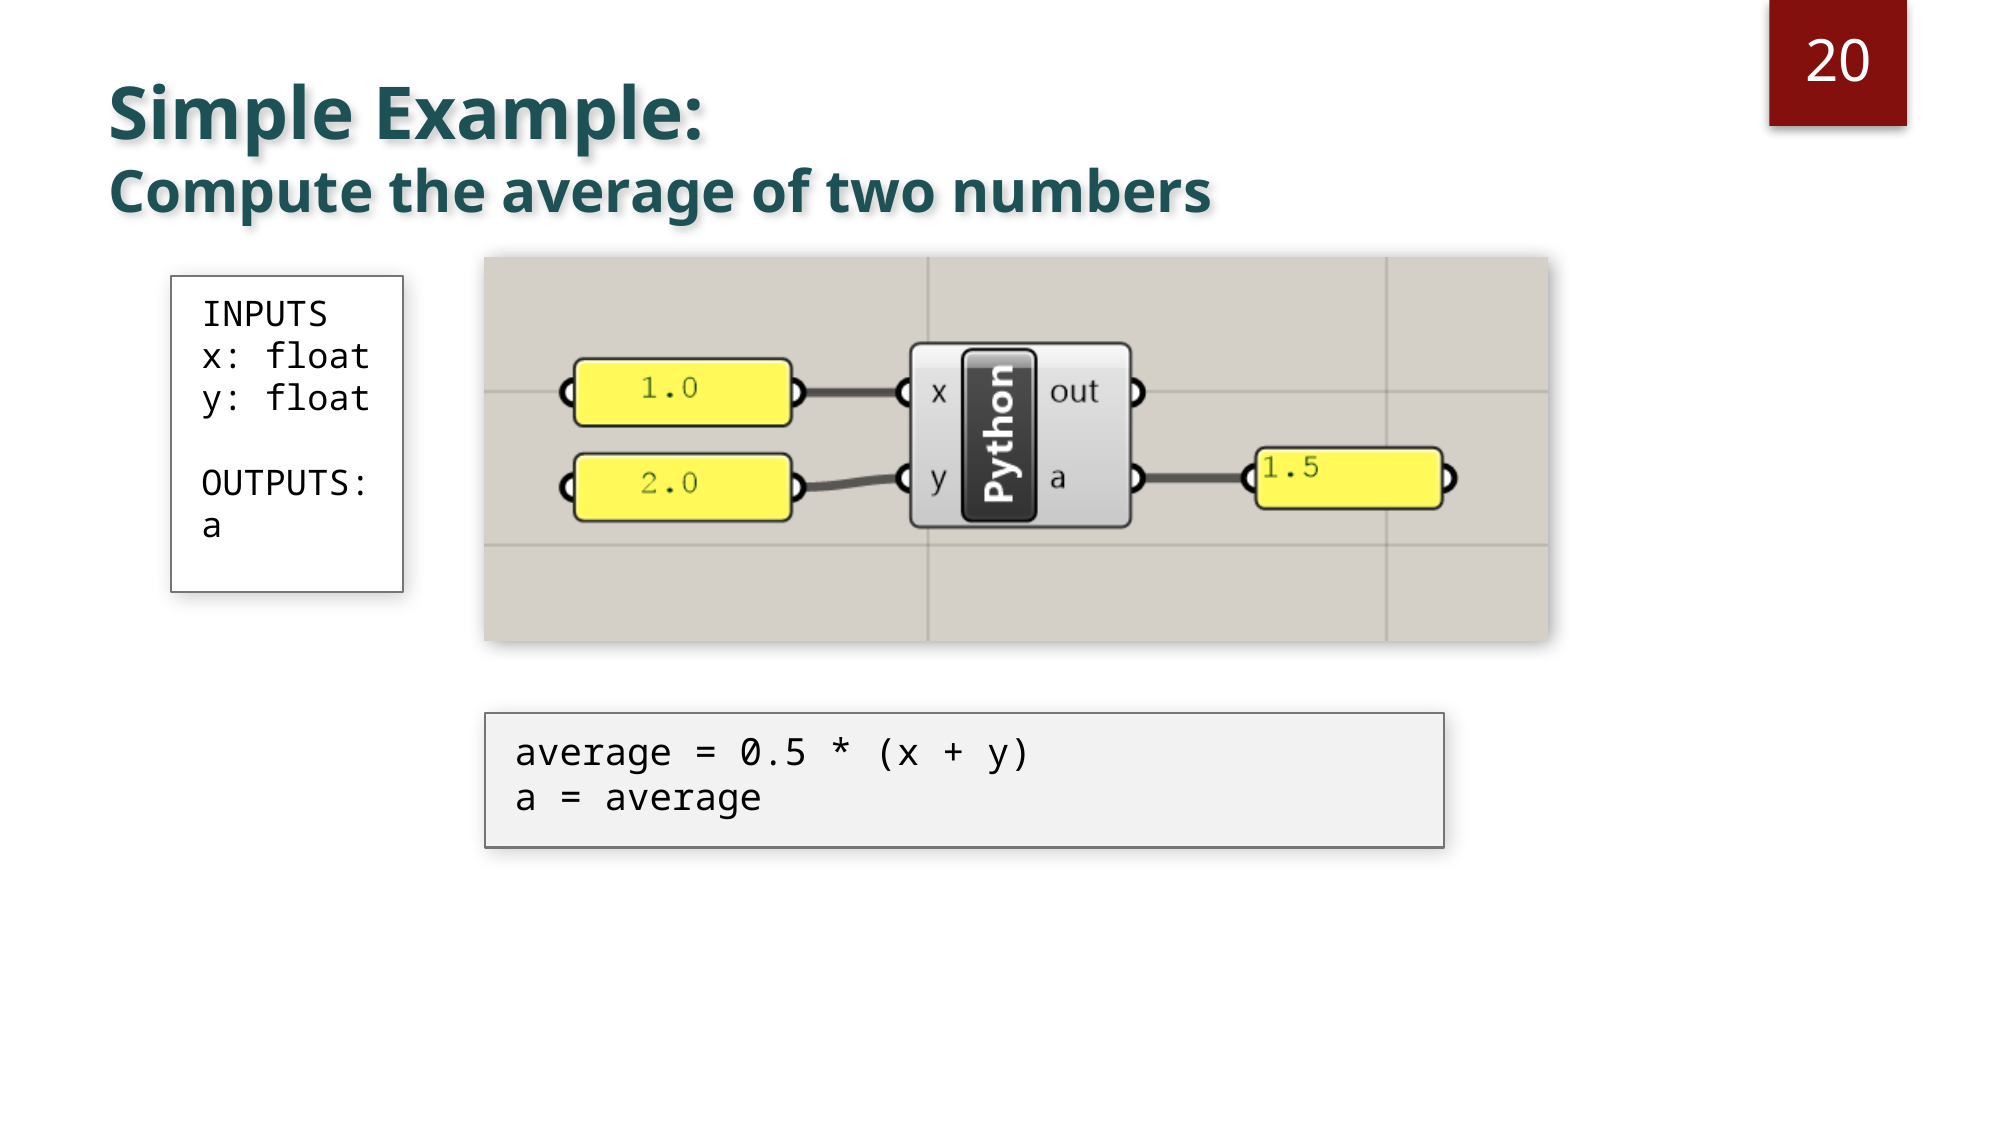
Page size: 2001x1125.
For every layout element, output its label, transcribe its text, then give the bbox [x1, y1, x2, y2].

list INPUTS x: float y: float OUTPUTS: a [170, 275, 404, 593]
title Simple Example: Compute the average of two numbers [93, 59, 1731, 156]
slide_number 20 [1769, 0, 1907, 126]
picture [484, 257, 1548, 641]
list average = 0.5 * (x + y) a = average [484, 712, 1445, 849]
